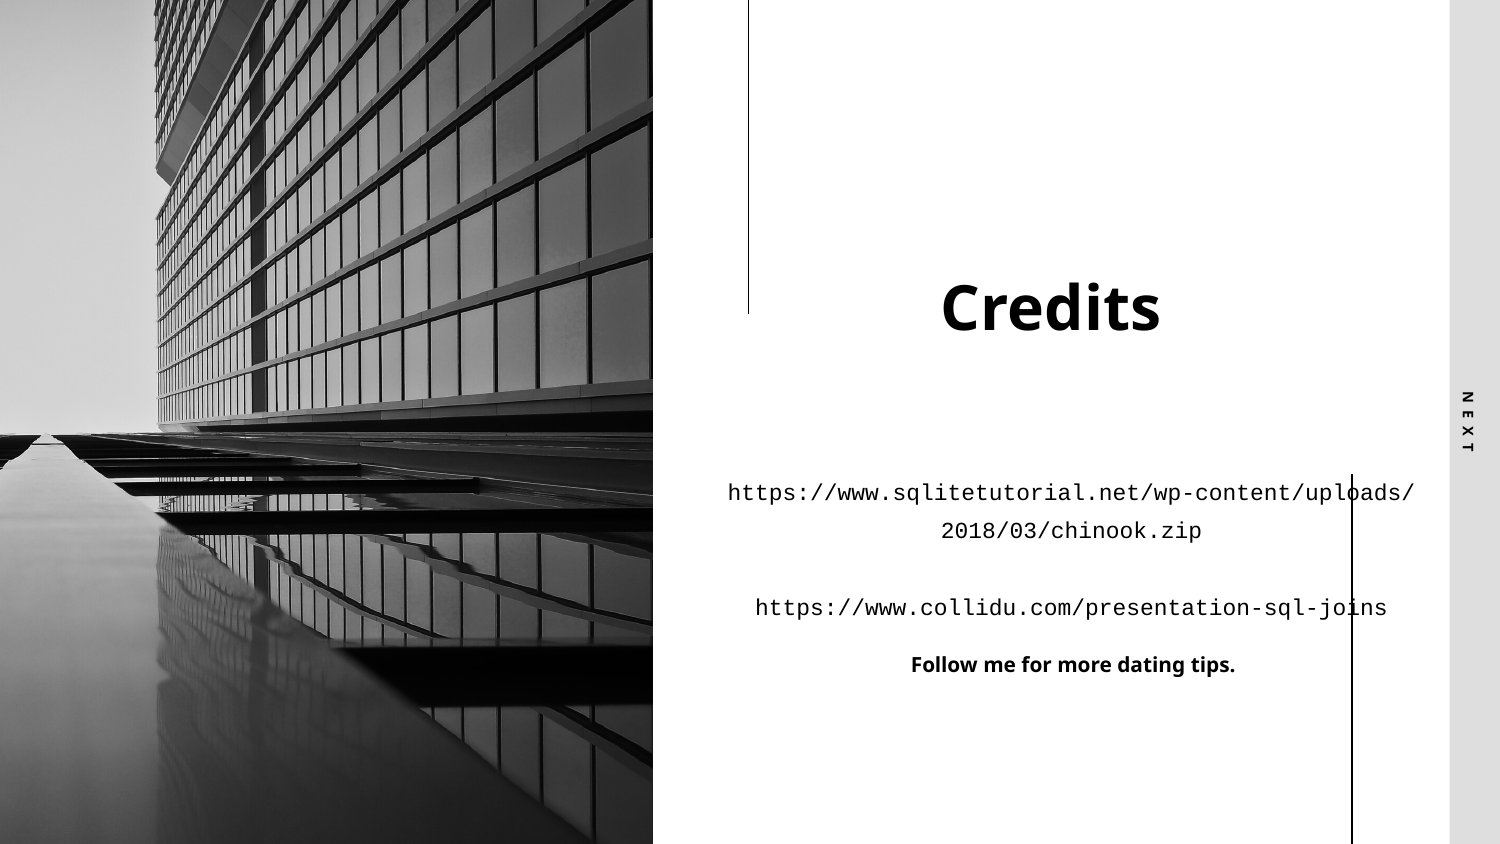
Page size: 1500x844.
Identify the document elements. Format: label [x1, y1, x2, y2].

picture [0, 0, 653, 844]
text_box [1449, 0, 1500, 844]
text_box [672, 252, 1444, 678]
